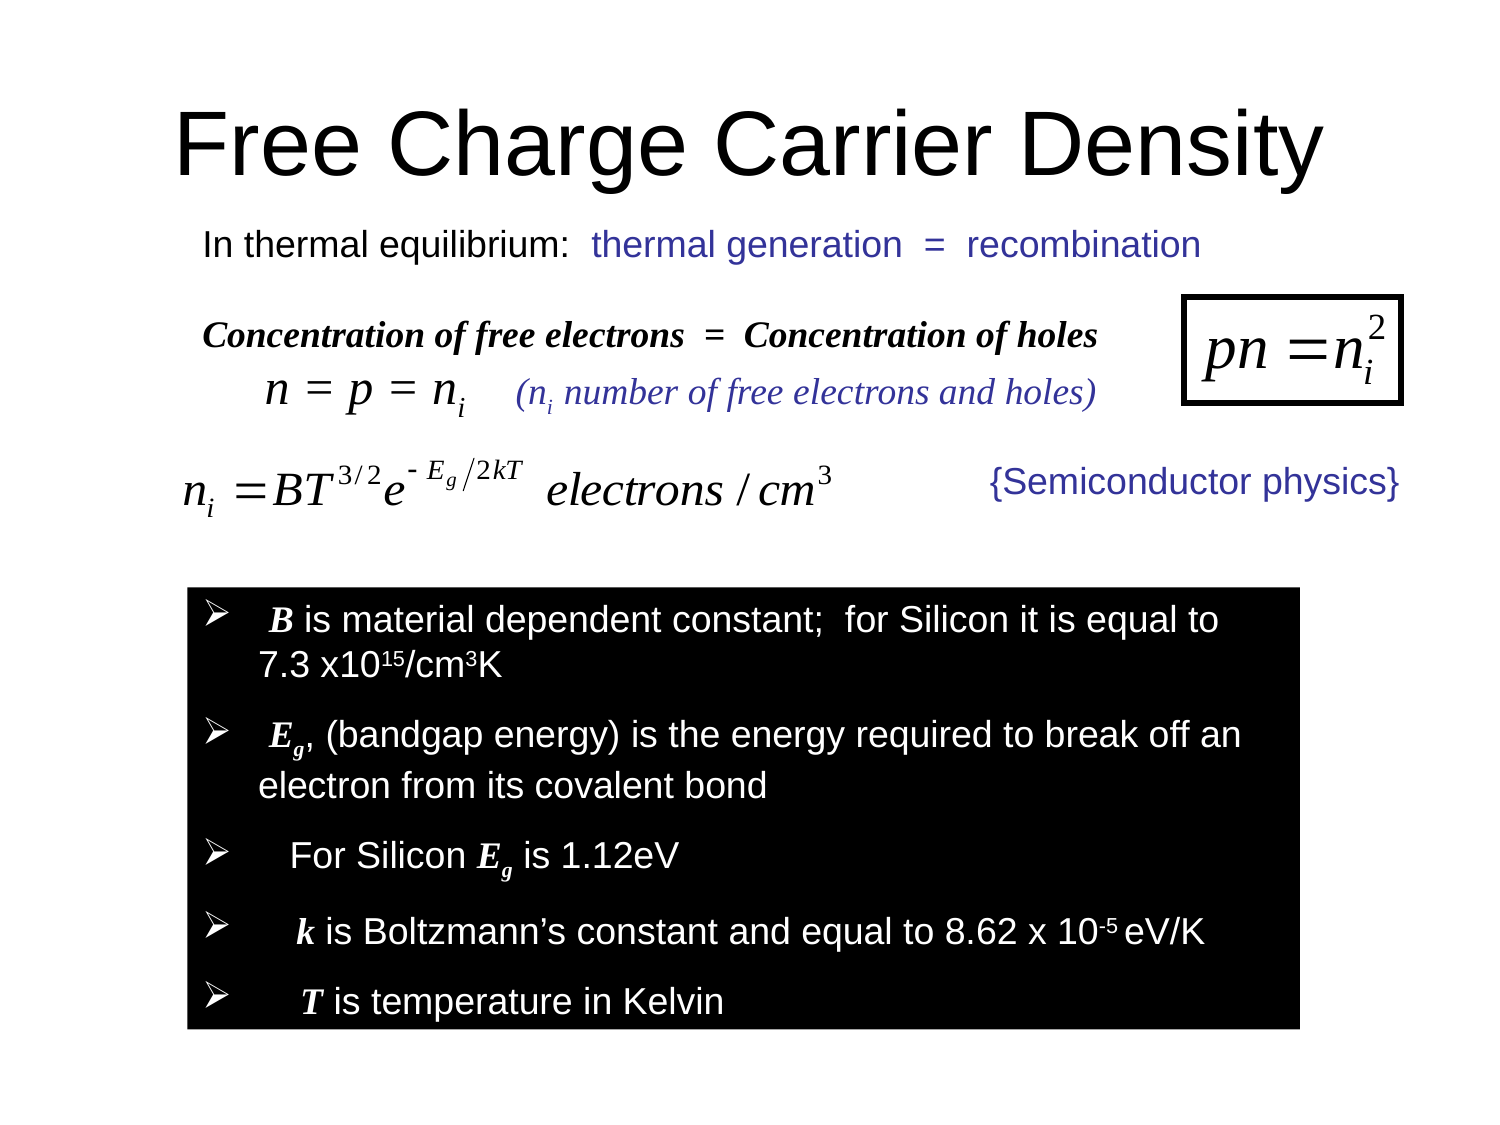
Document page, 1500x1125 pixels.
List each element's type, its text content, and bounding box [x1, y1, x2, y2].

text_box In thermal equilibrium: thermal generation = recombination Concentration of free electrons = Concentration of holes n = p = ni (ni number of free electrons and holes) [187, 212, 1313, 431]
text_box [174, 449, 984, 530]
text_box {Semiconductor physics} [984, 449, 1438, 510]
title Free Charge Carrier Density [74, 44, 1426, 233]
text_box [1187, 299, 1399, 401]
text_box B is material dependent constant; for Silicon it is equal to 7.3 x1015/cm3K Eg, (bandgap energy) is the energy required to break off an electron from its covalent bond For Silicon Eg is 1.12eV k is Boltzmann’s constant and equal to 8.62 x 10-5 eV/K T is temperature in Kelvin [187, 587, 1300, 1030]
